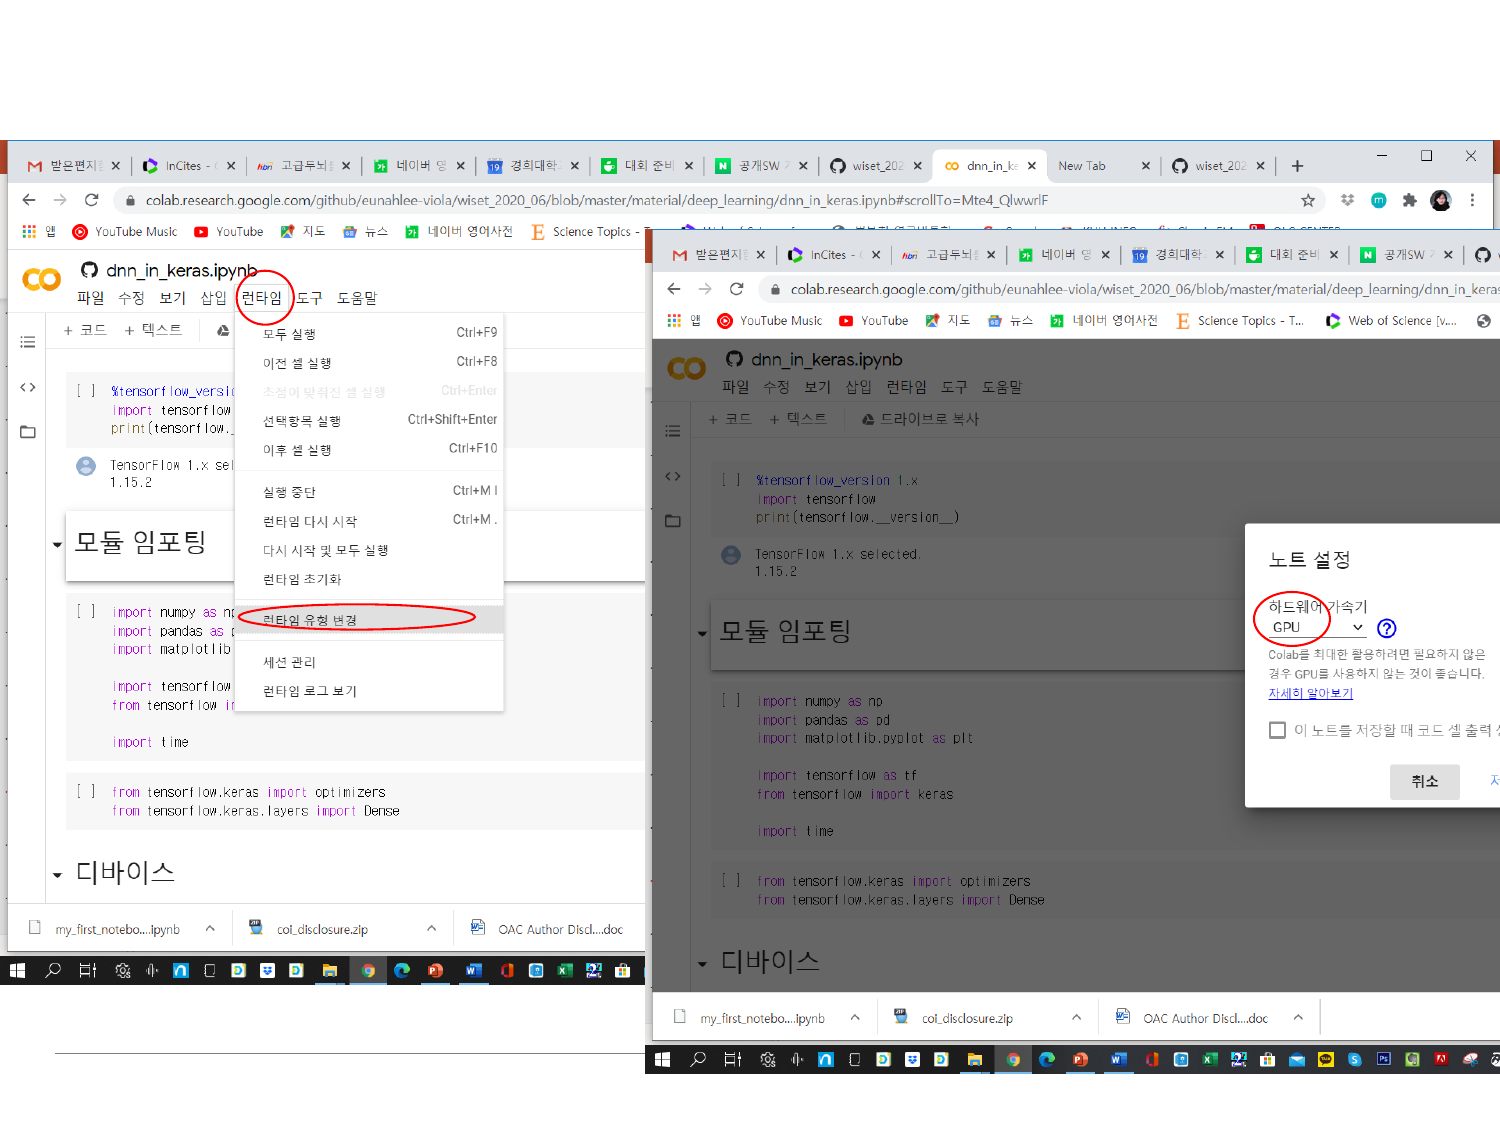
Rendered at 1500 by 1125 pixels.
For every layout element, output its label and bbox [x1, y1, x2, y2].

picture [0, 140, 1500, 1074]
